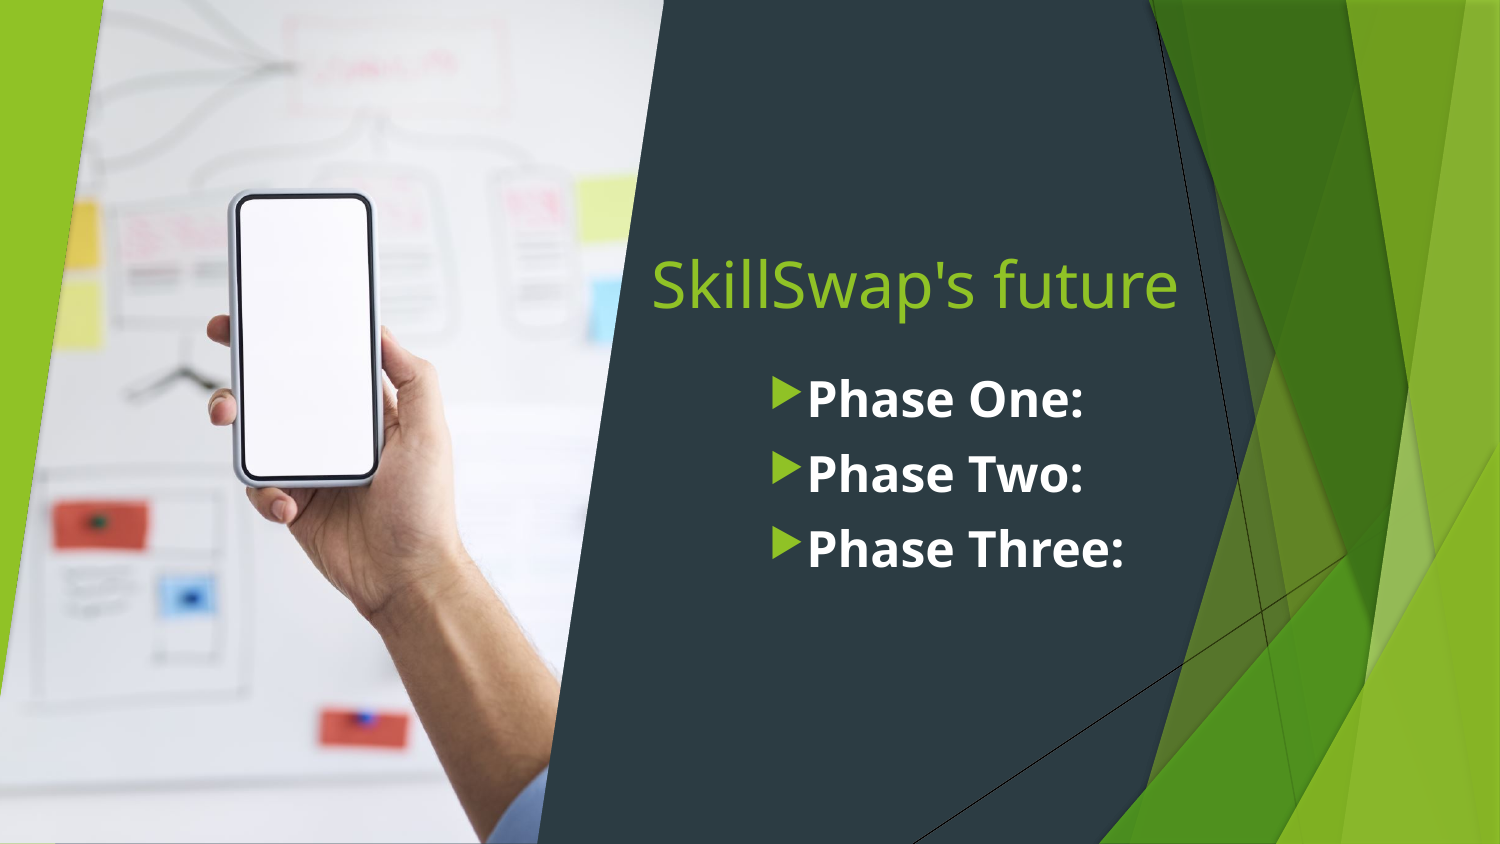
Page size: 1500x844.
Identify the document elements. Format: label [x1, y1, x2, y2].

text_box [667, 0, 1500, 844]
picture [0, 0, 665, 844]
